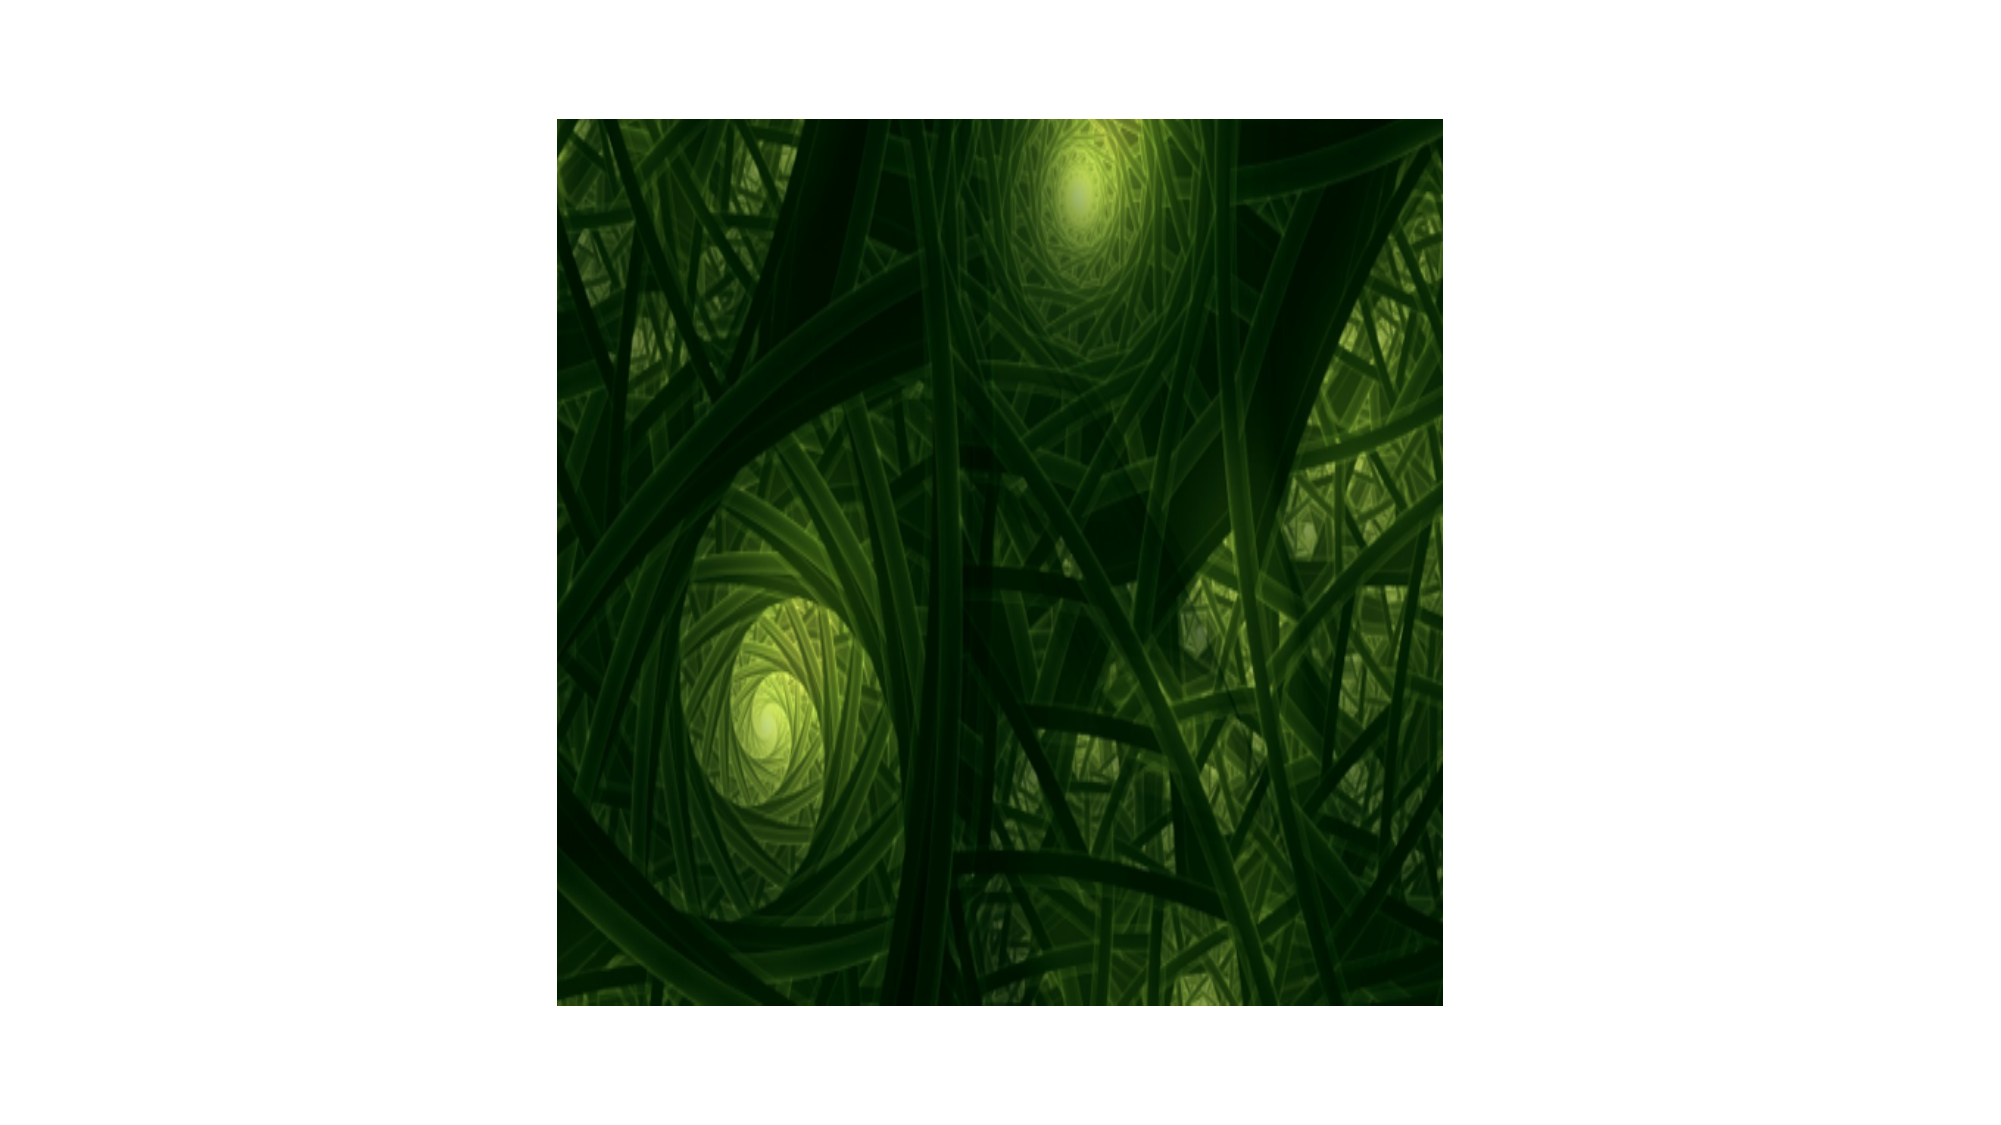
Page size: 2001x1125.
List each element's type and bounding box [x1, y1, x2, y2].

picture [556, 119, 1443, 1006]
